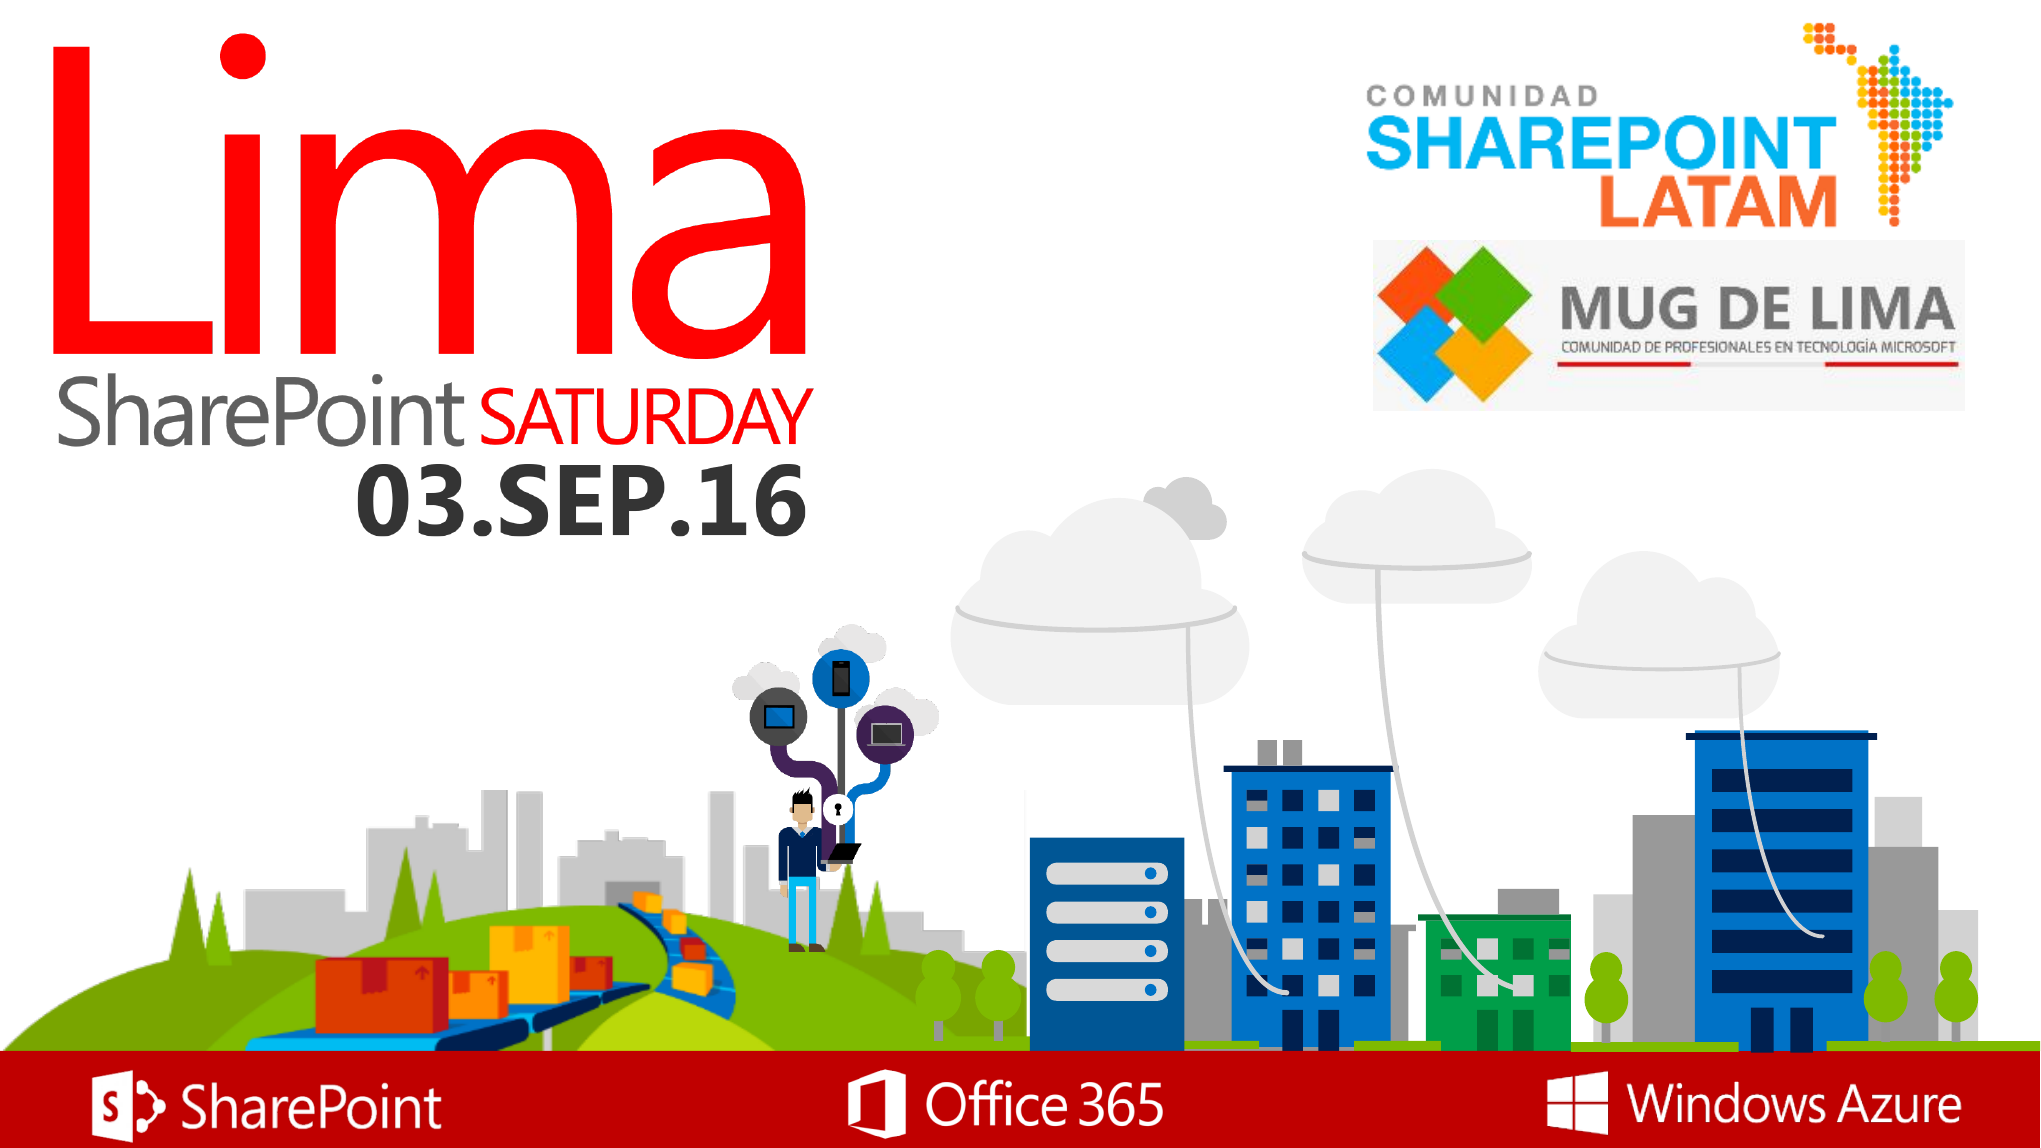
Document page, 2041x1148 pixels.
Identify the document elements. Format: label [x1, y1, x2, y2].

picture [1358, 14, 1965, 411]
text_box [0, 468, 2041, 1148]
picture [21, 21, 830, 552]
text_box [1305, 2, 1993, 433]
